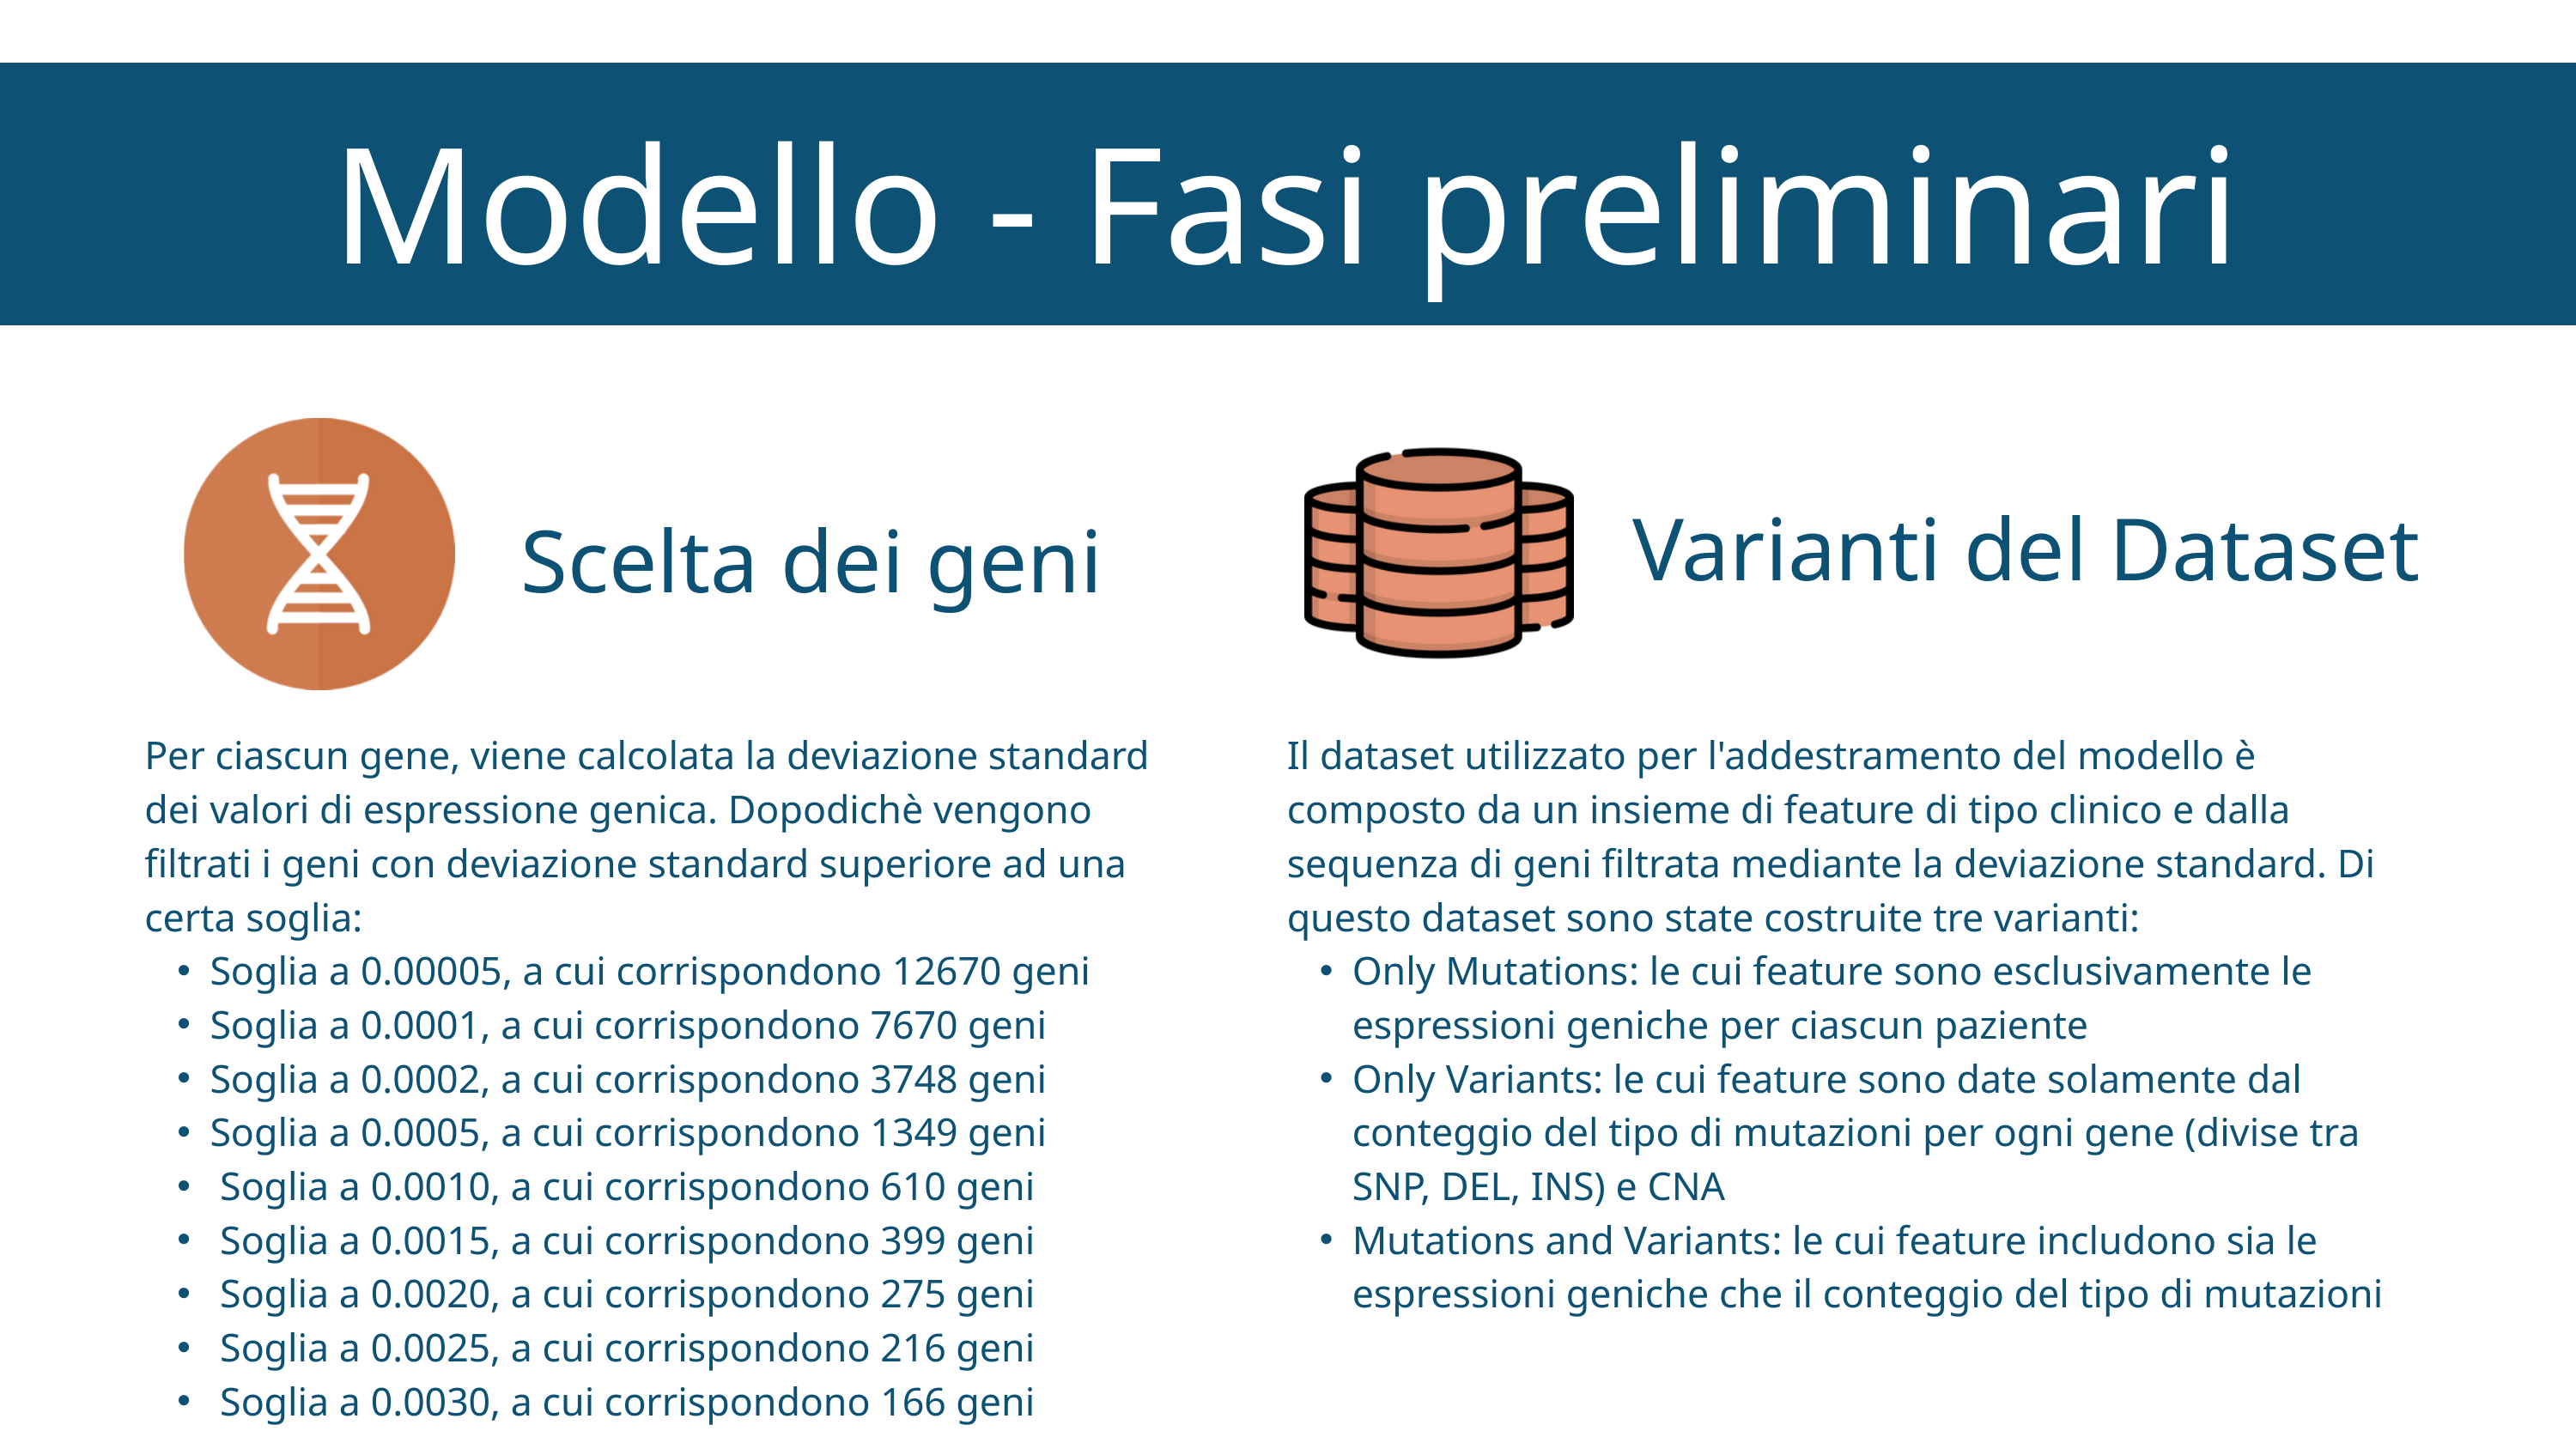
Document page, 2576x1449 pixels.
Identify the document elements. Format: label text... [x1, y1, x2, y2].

text_box Scelta dei geni [520, 489, 1154, 610]
text_box Per ciascun gene, viene calcolata la deviazione standard dei valori di espressione genica. Dopodichè vengono filtrati i geni con deviazione standard superiore ad una certa soglia: Soglia a 0.00005, a cui corrispondono 12670 geni Soglia a 0.0001, a cui corrispondono 7670 geni Soglia a 0.0002, a cui corrispondono 3748 geni Soglia a 0.0005, a cui corrispondono 1349 geni Soglia a 0.0010, a cui corrispondono 610 geni Soglia a 0.0015, a cui corrispondono 399 geni Soglia a 0.0020, a cui corrispondono 275 geni Soglia a 0.0025, a cui corrispondono 216 geni Soglia a 0.0030, a cui corrispondono 166 geni [144, 724, 1154, 1424]
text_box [0, 62, 2576, 326]
text_box [1304, 418, 1574, 688]
text_box Il dataset utilizzato per l'addestramento del modello è composto da un insieme di feature di tipo clinico e dalla sequenza di geni filtrata mediante la deviazione standard. Di questo dataset sono state costruite tre varianti: Only Mutations: le cui feature sono esclusivamente le espressioni geniche per ciascun paziente Only Variants: le cui feature sono date solamente dal conteggio del tipo di mutazioni per ogni gene (divise tra SNP, DEL, INS) e CNA Mutations and Variants: le cui feature includono sia le espressioni geniche che il conteggio del tipo di mutazioni [1286, 724, 2432, 1316]
text_box [184, 418, 455, 690]
text_box Varianti del Dataset [1631, 477, 2432, 598]
